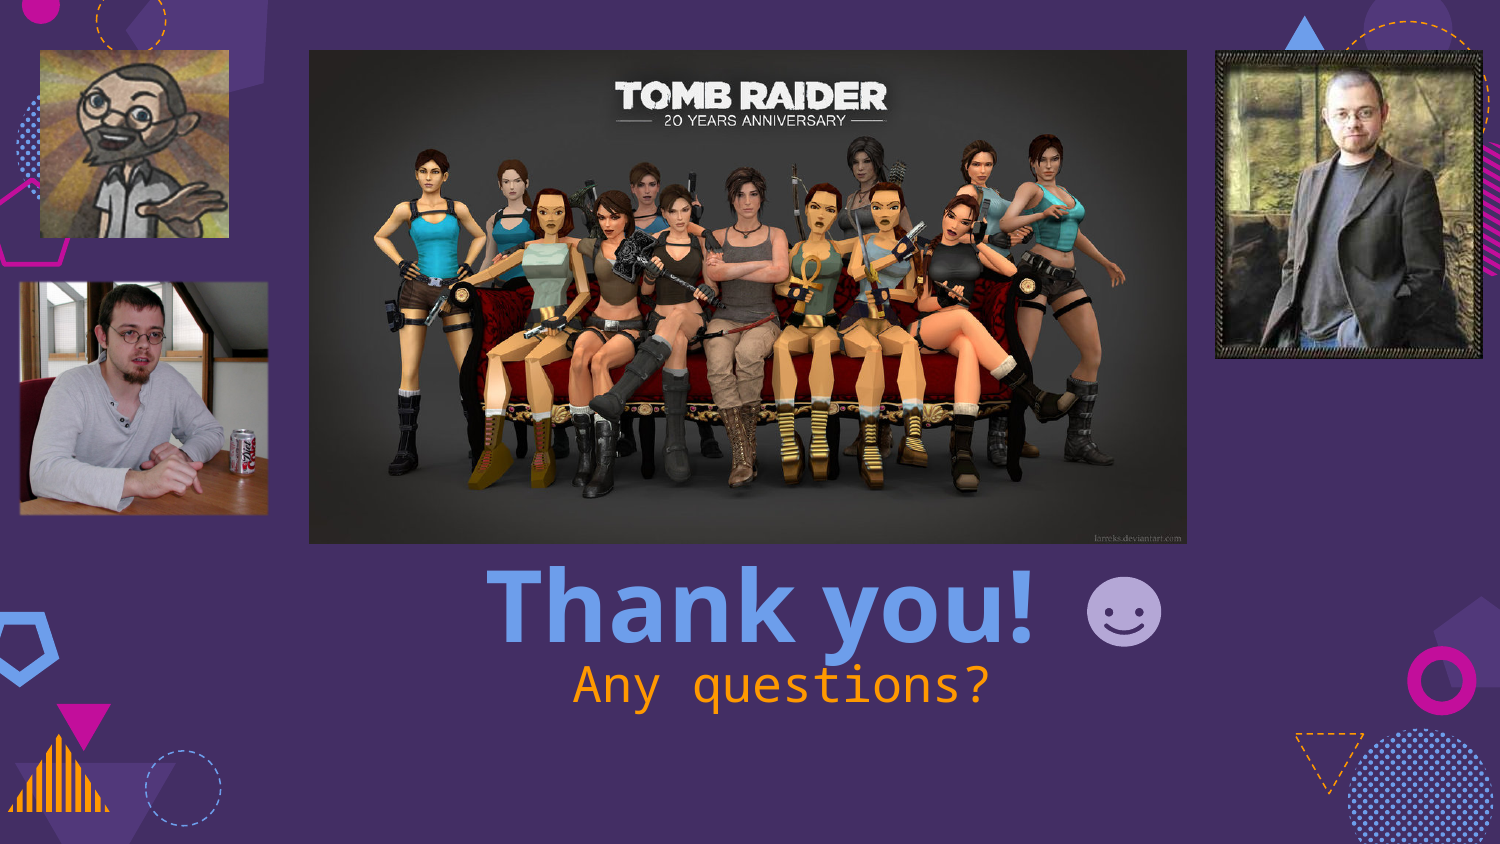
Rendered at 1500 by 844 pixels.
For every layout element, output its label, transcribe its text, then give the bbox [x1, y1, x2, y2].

subtitle Any questions? [301, 637, 1263, 737]
title Thank you! [279, 545, 1242, 659]
picture [40, 49, 229, 239]
picture [18, 280, 270, 518]
picture [309, 50, 1187, 544]
picture [1215, 49, 1483, 359]
text_box [1087, 576, 1162, 647]
